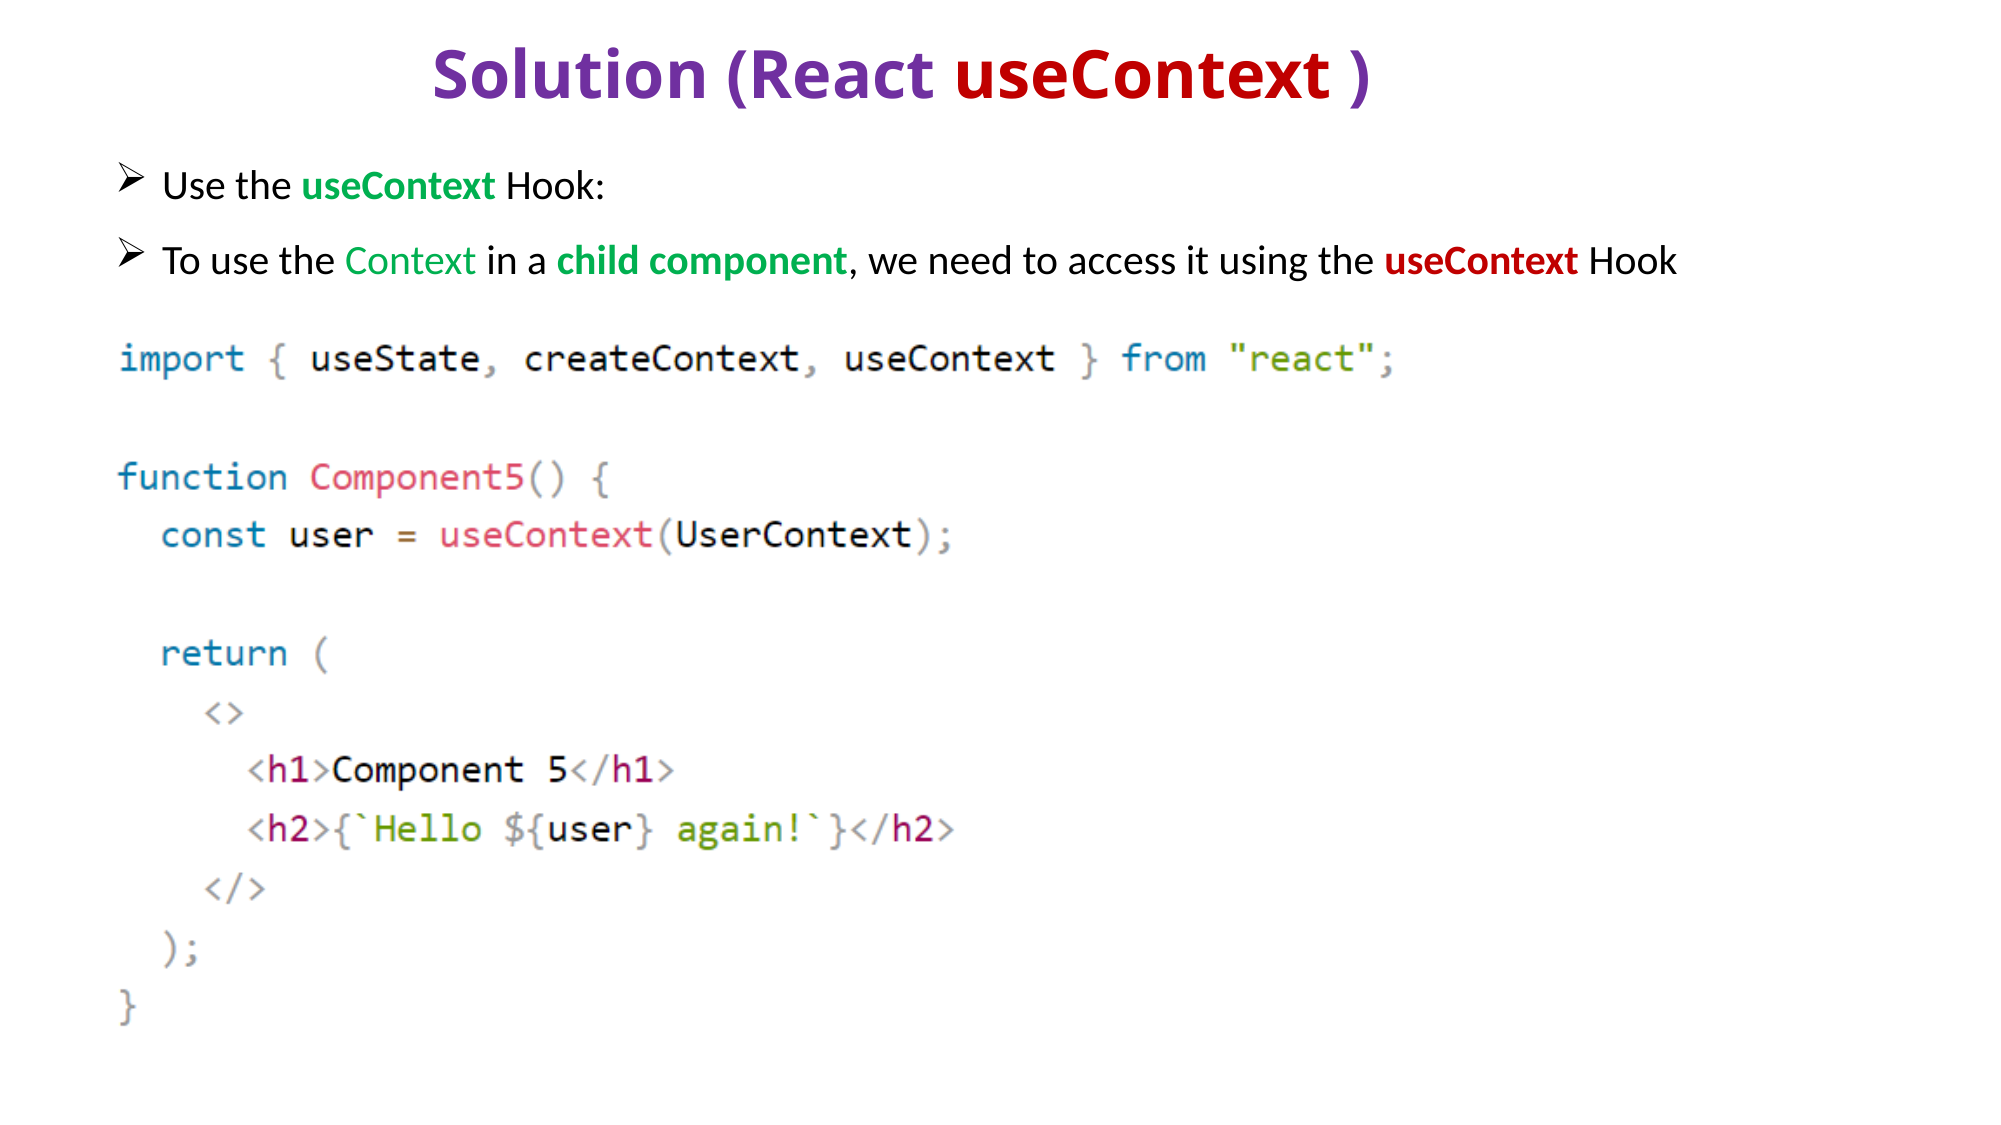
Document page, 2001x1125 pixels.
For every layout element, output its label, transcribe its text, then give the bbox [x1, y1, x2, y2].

picture [100, 312, 1476, 408]
text_box Use the useContext Hook: To use the Context in a child component, we need to access it using the useContext Hook [100, 125, 1847, 290]
picture [100, 436, 1015, 1061]
title Solution (React useContext ) [137, 14, 1685, 125]
